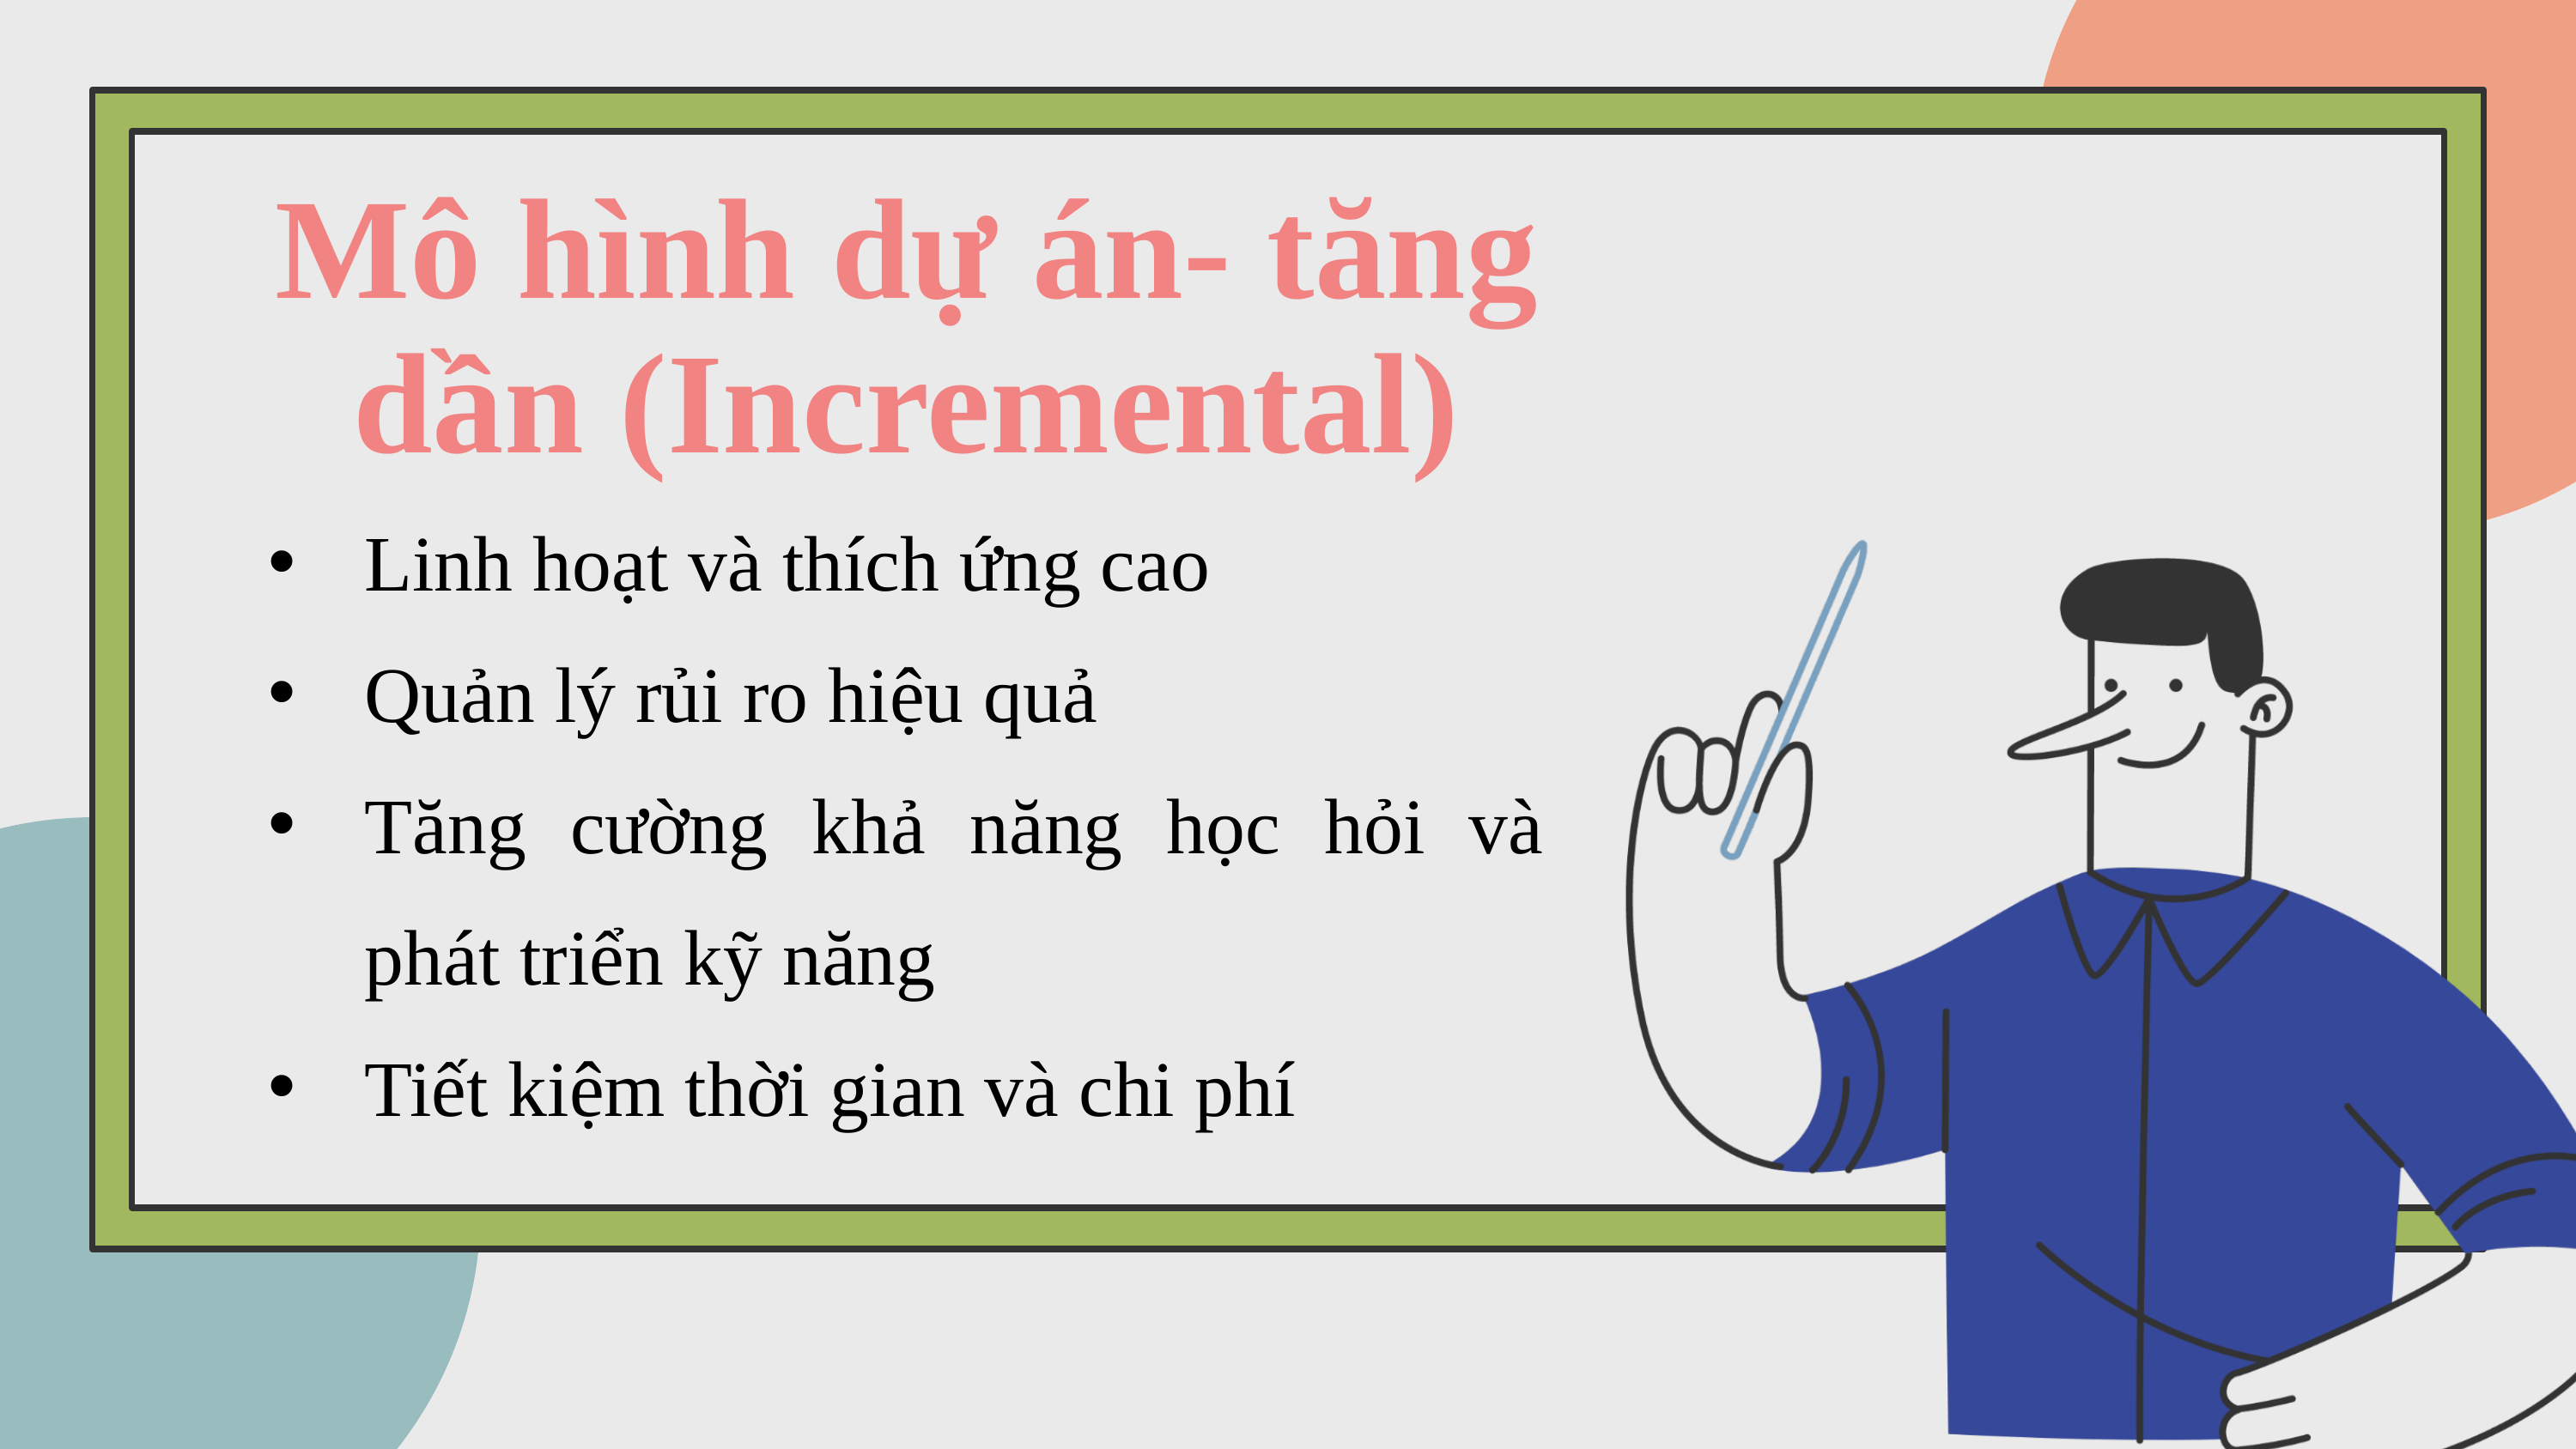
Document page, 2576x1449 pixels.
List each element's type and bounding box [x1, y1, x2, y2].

text_box [258, 174, 1556, 1159]
text_box [2032, 0, 2576, 521]
picture [1601, 523, 2576, 1449]
text_box [92, 59, 2484, 1249]
text_box [131, 100, 2445, 1208]
text_box [0, 816, 482, 1449]
